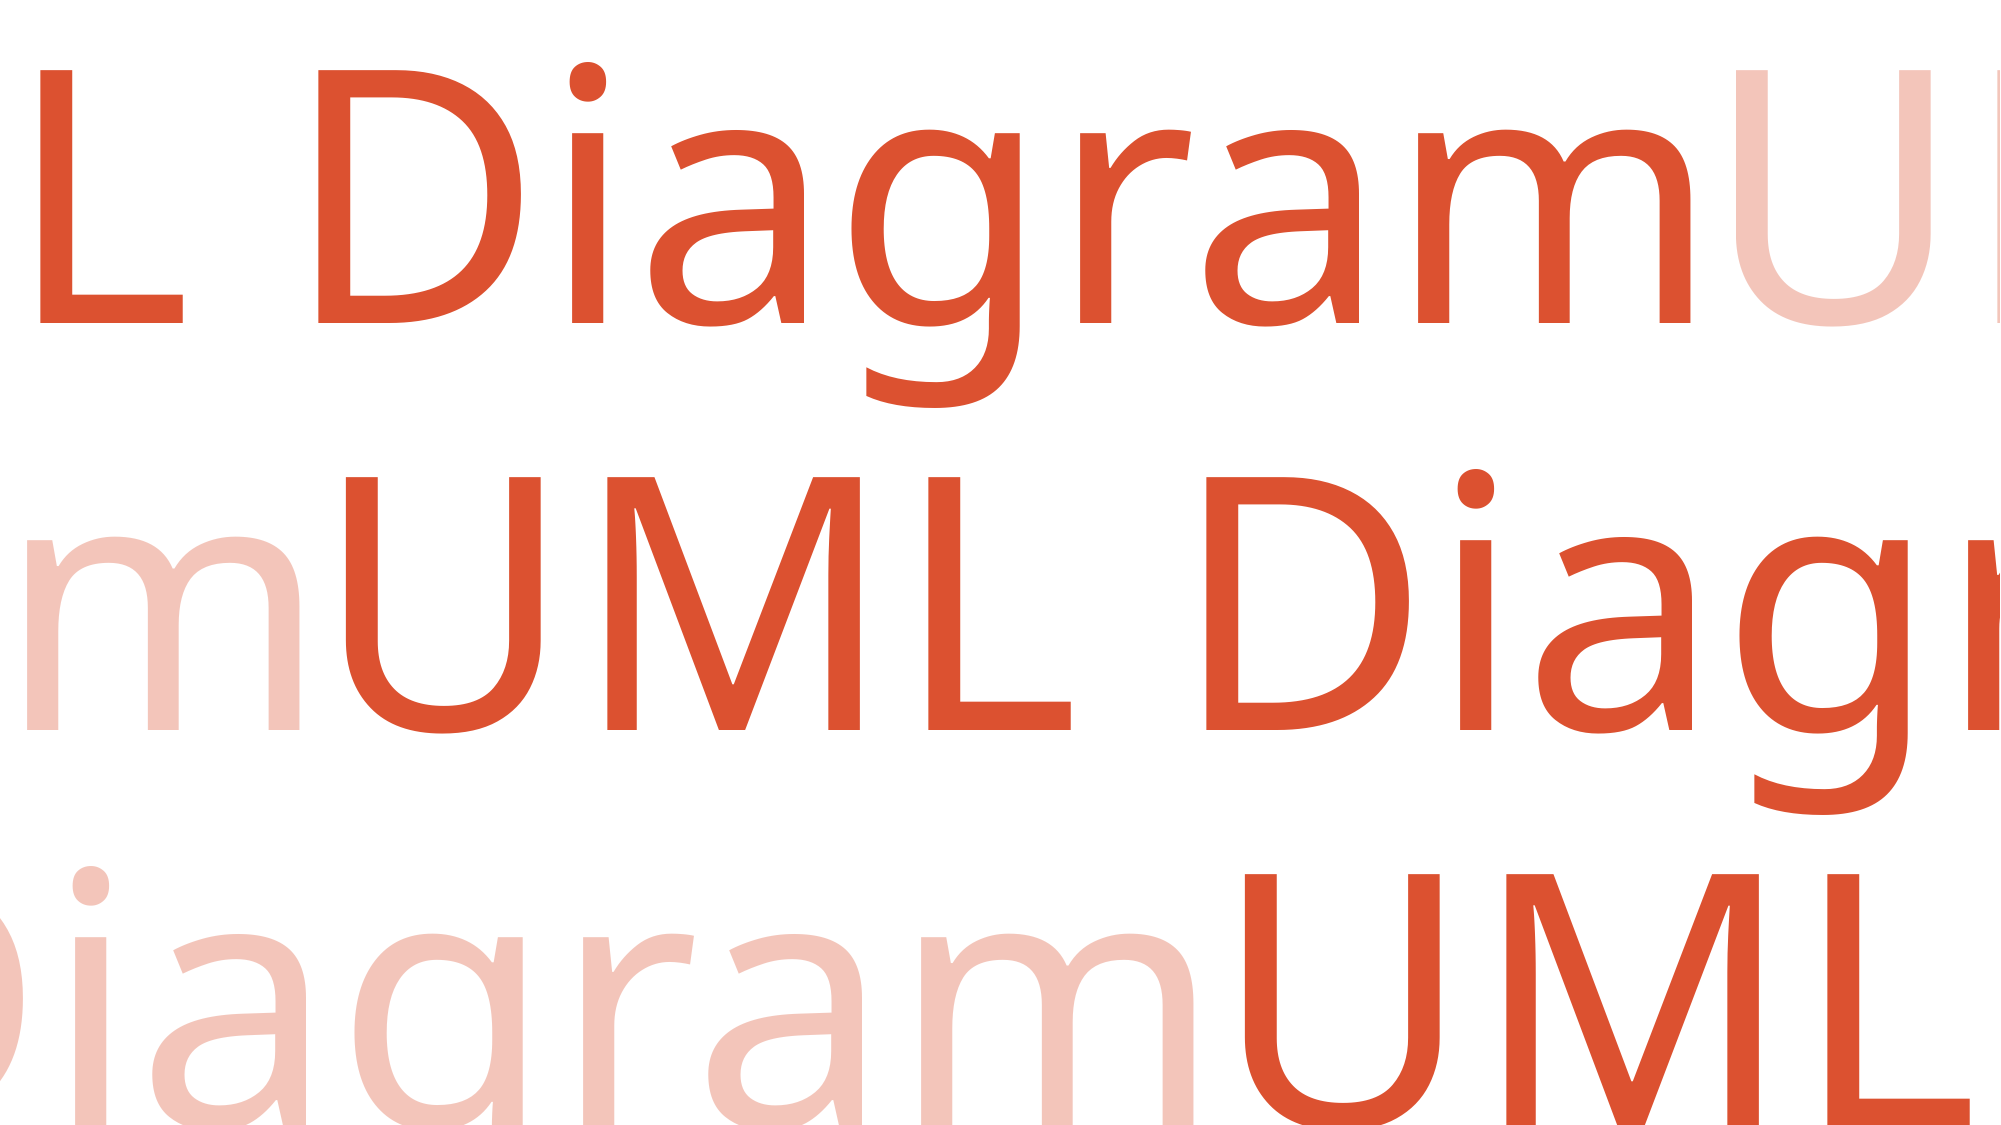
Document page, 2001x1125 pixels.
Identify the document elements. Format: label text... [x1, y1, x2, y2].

text_box UML Diagram [1198, 765, 2000, 1125]
text_box UML Diagram [345, 402, 2000, 809]
text_box UML Diagram [0, 809, 1198, 1125]
text_box UML Diagram [0, 368, 345, 809]
text_box UML Diagram [0, 0, 1690, 402]
text_box UML Diagram [1690, 0, 2000, 402]
